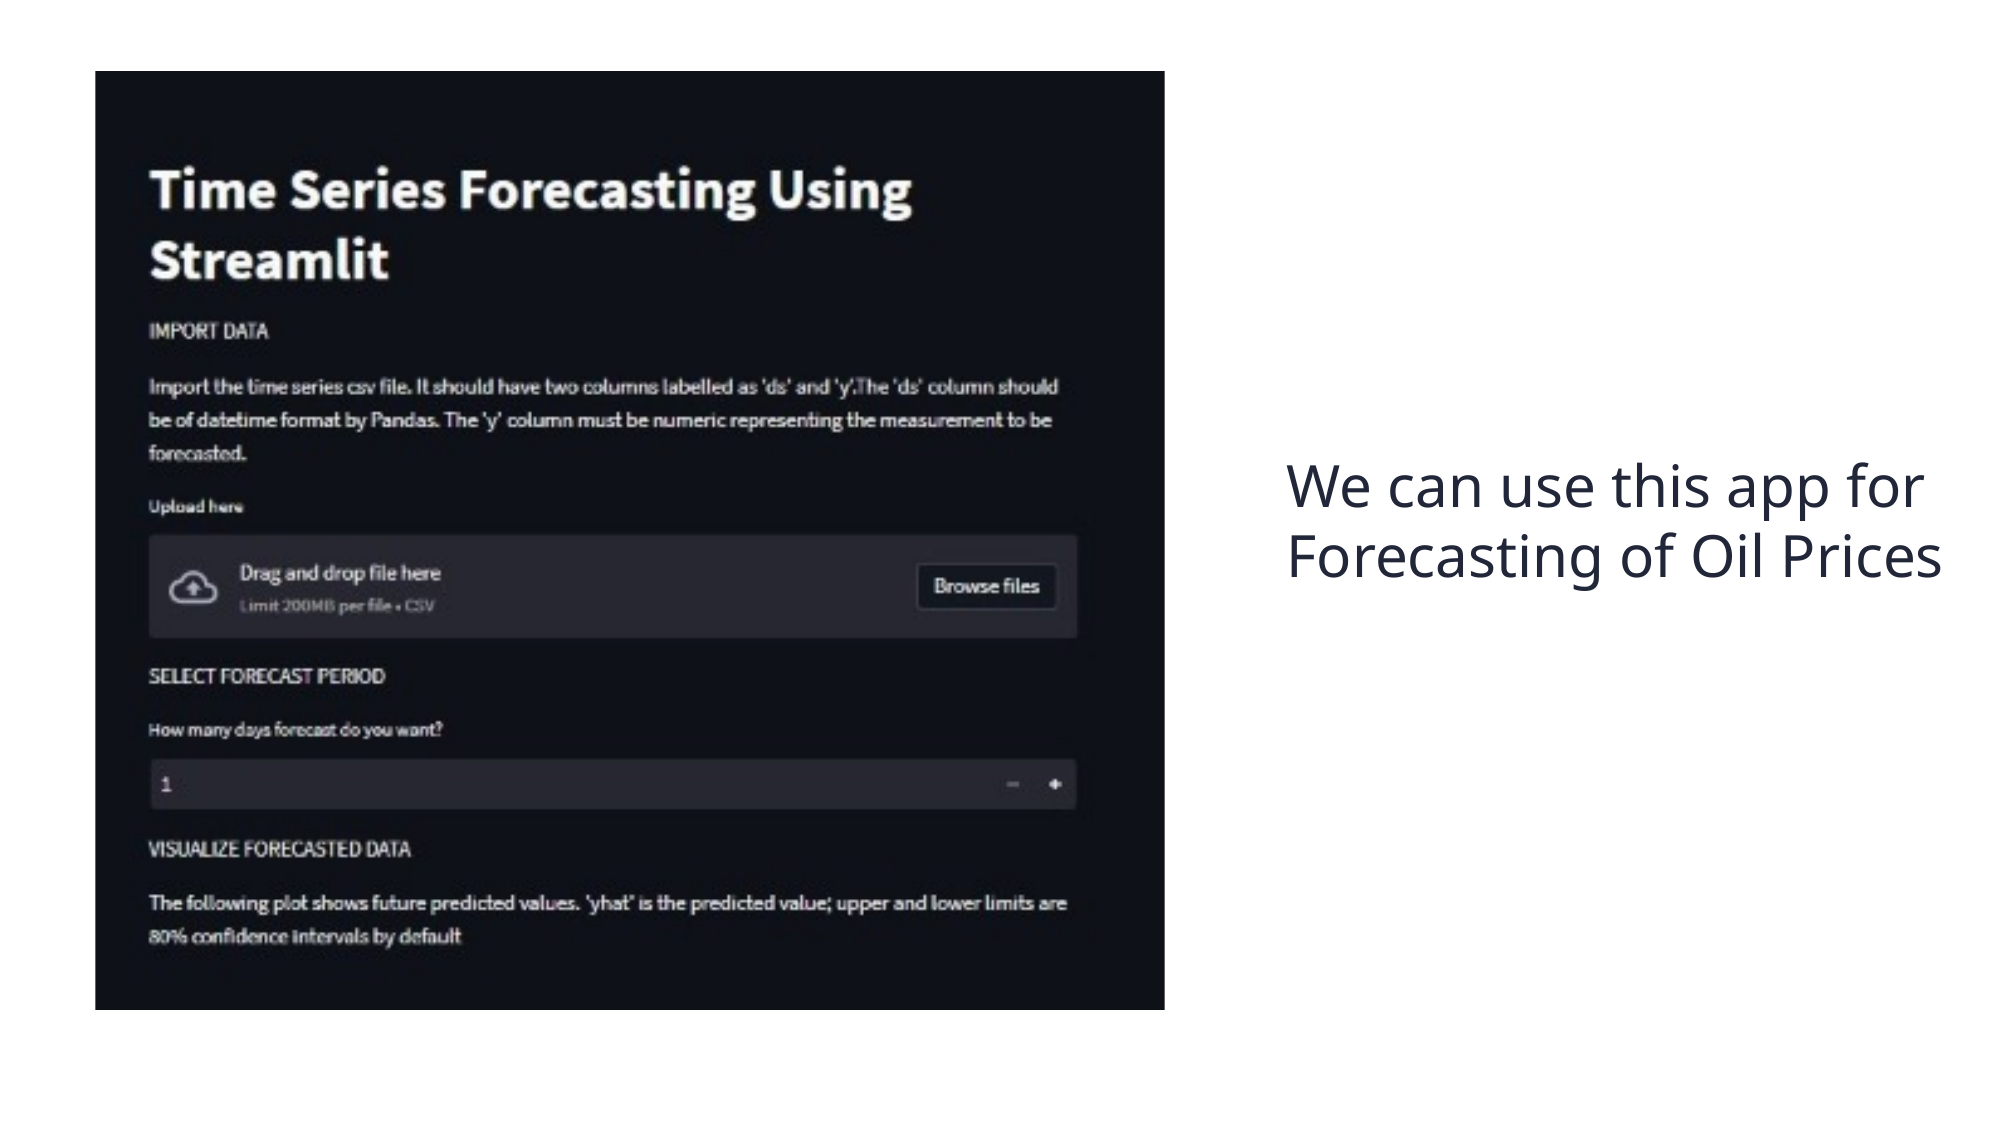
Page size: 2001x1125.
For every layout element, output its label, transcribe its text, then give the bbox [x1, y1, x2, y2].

text_box We can use this app for Forecasting of Oil Prices [1271, 441, 1961, 597]
picture [95, 71, 1166, 1010]
